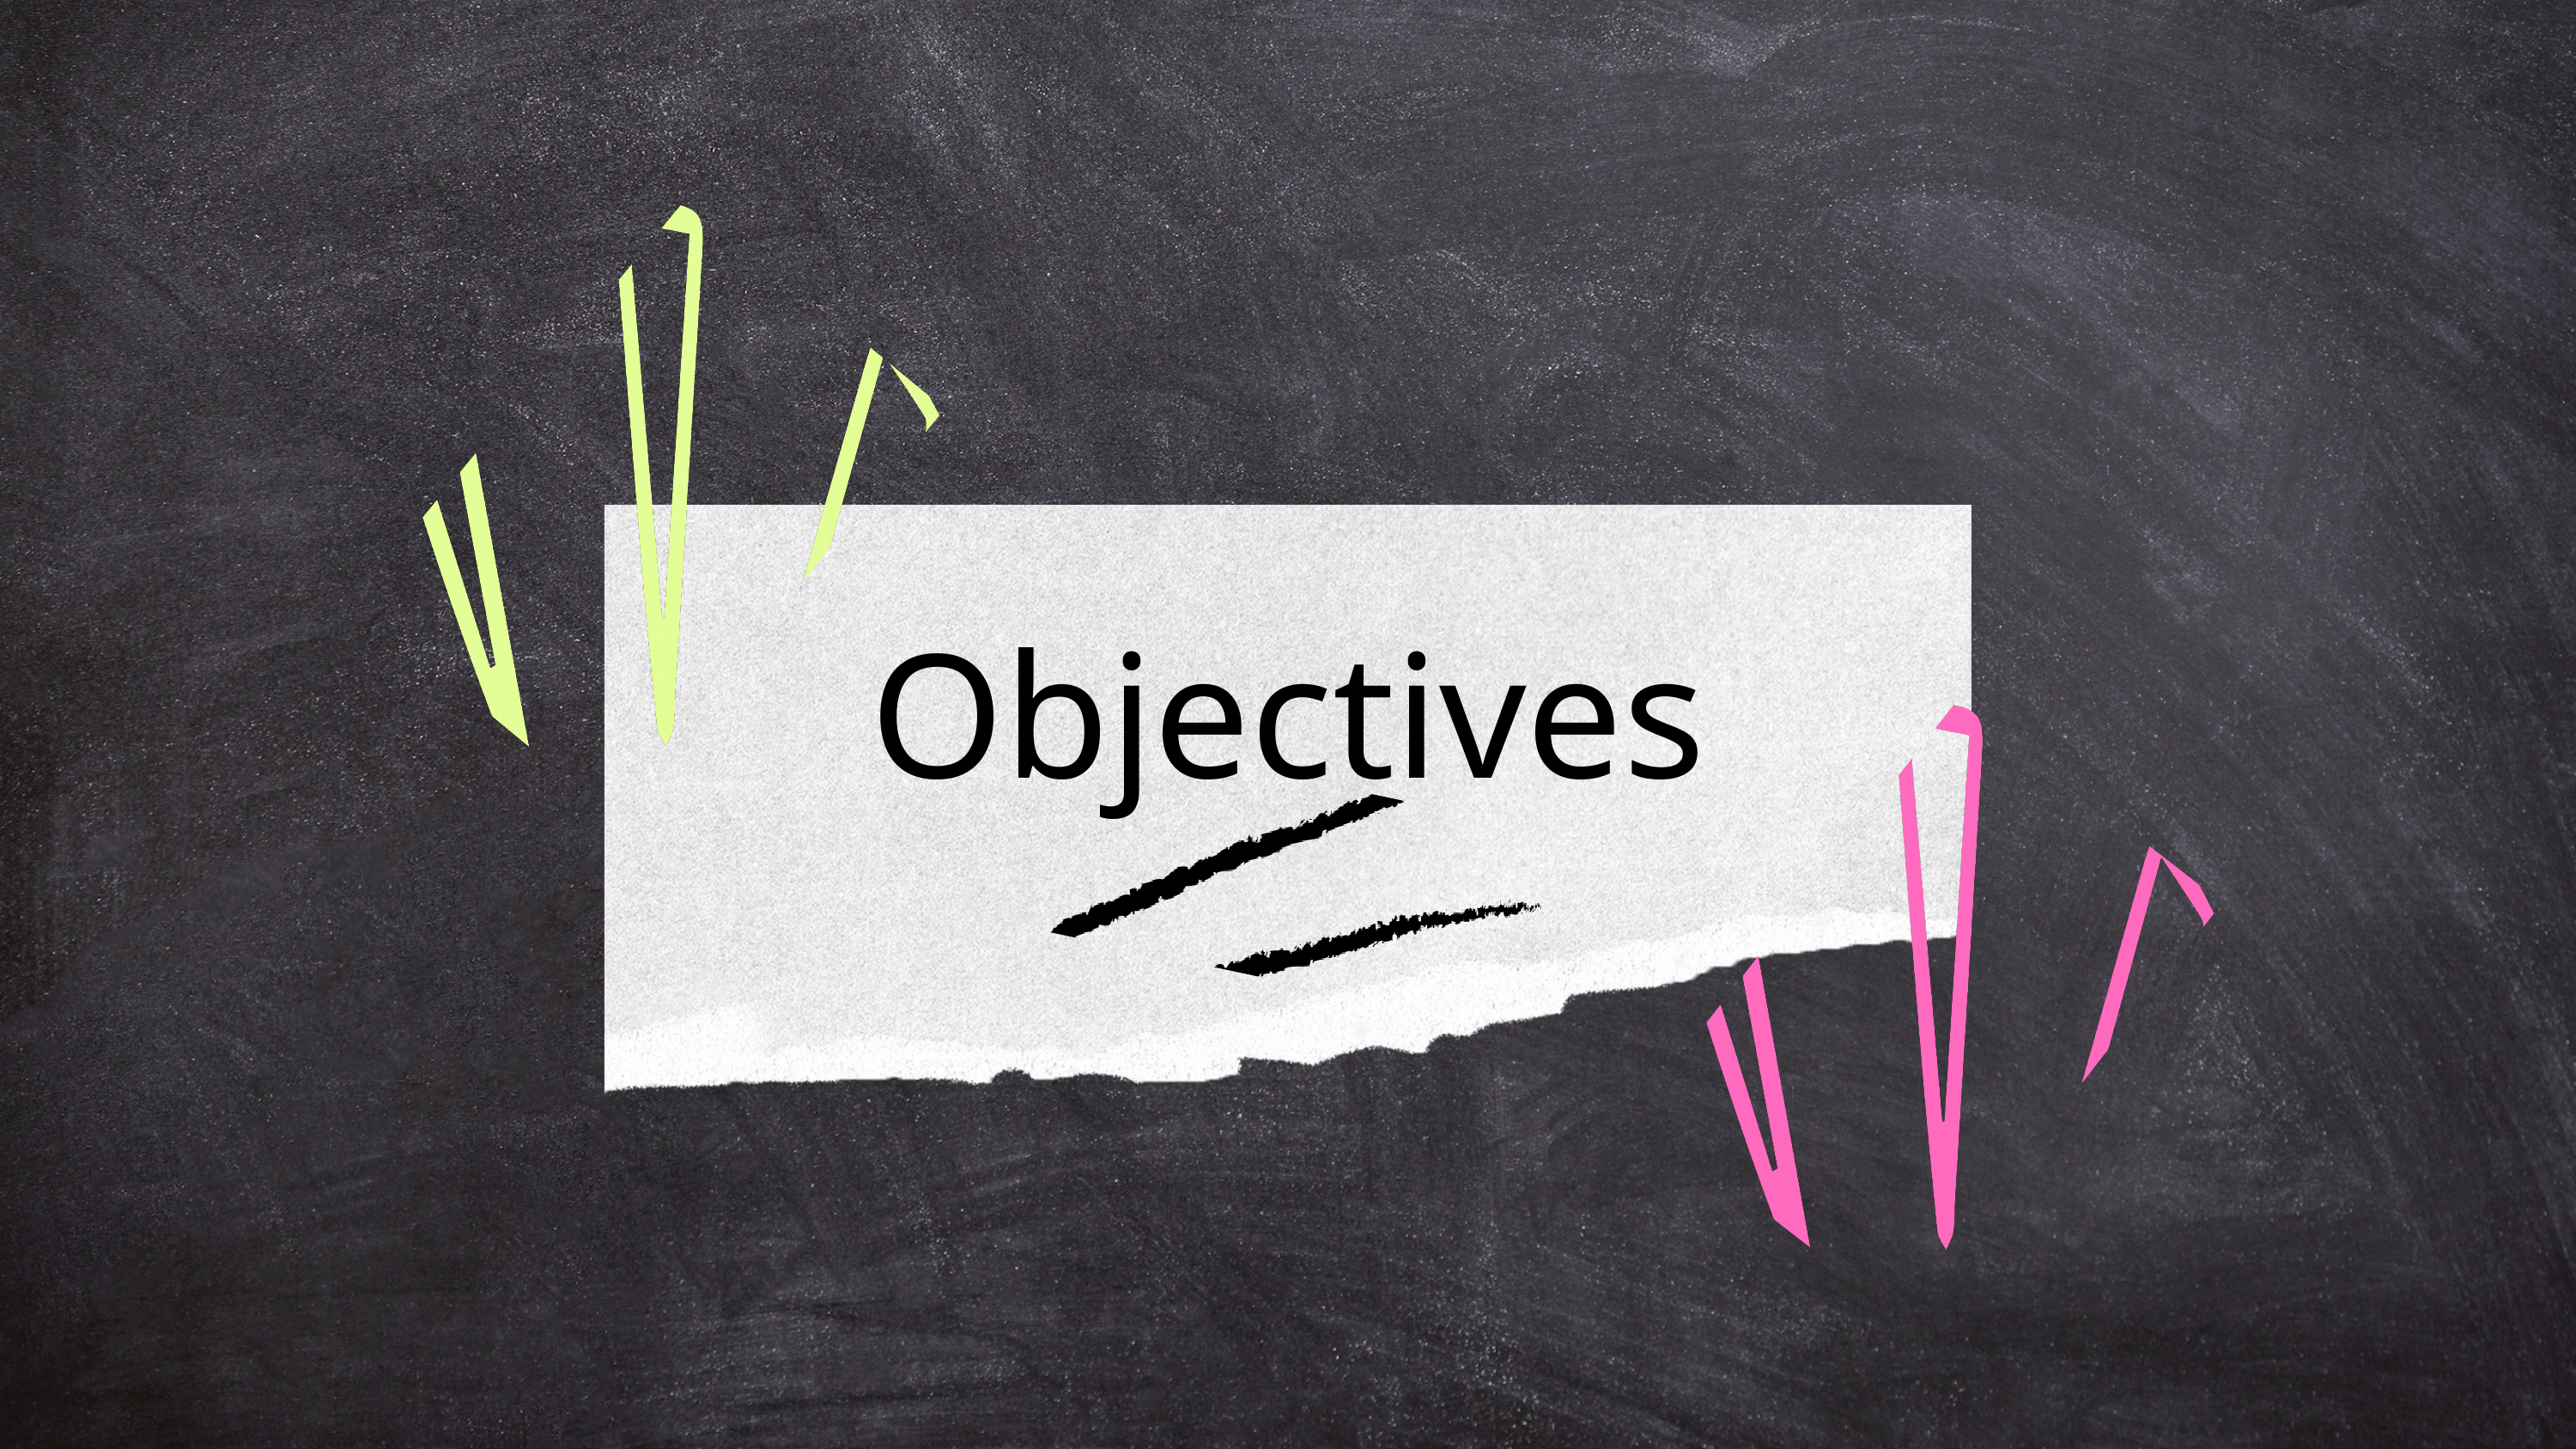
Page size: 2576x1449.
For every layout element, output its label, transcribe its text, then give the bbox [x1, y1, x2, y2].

text_box [729, 505, 1972, 671]
text_box [1637, 698, 2222, 1318]
text_box [0, 0, 2576, 1449]
text_box [353, 197, 945, 738]
text_box [604, 813, 1868, 1107]
text_box Objectives [519, 671, 2057, 813]
text_box [878, 813, 1698, 1062]
